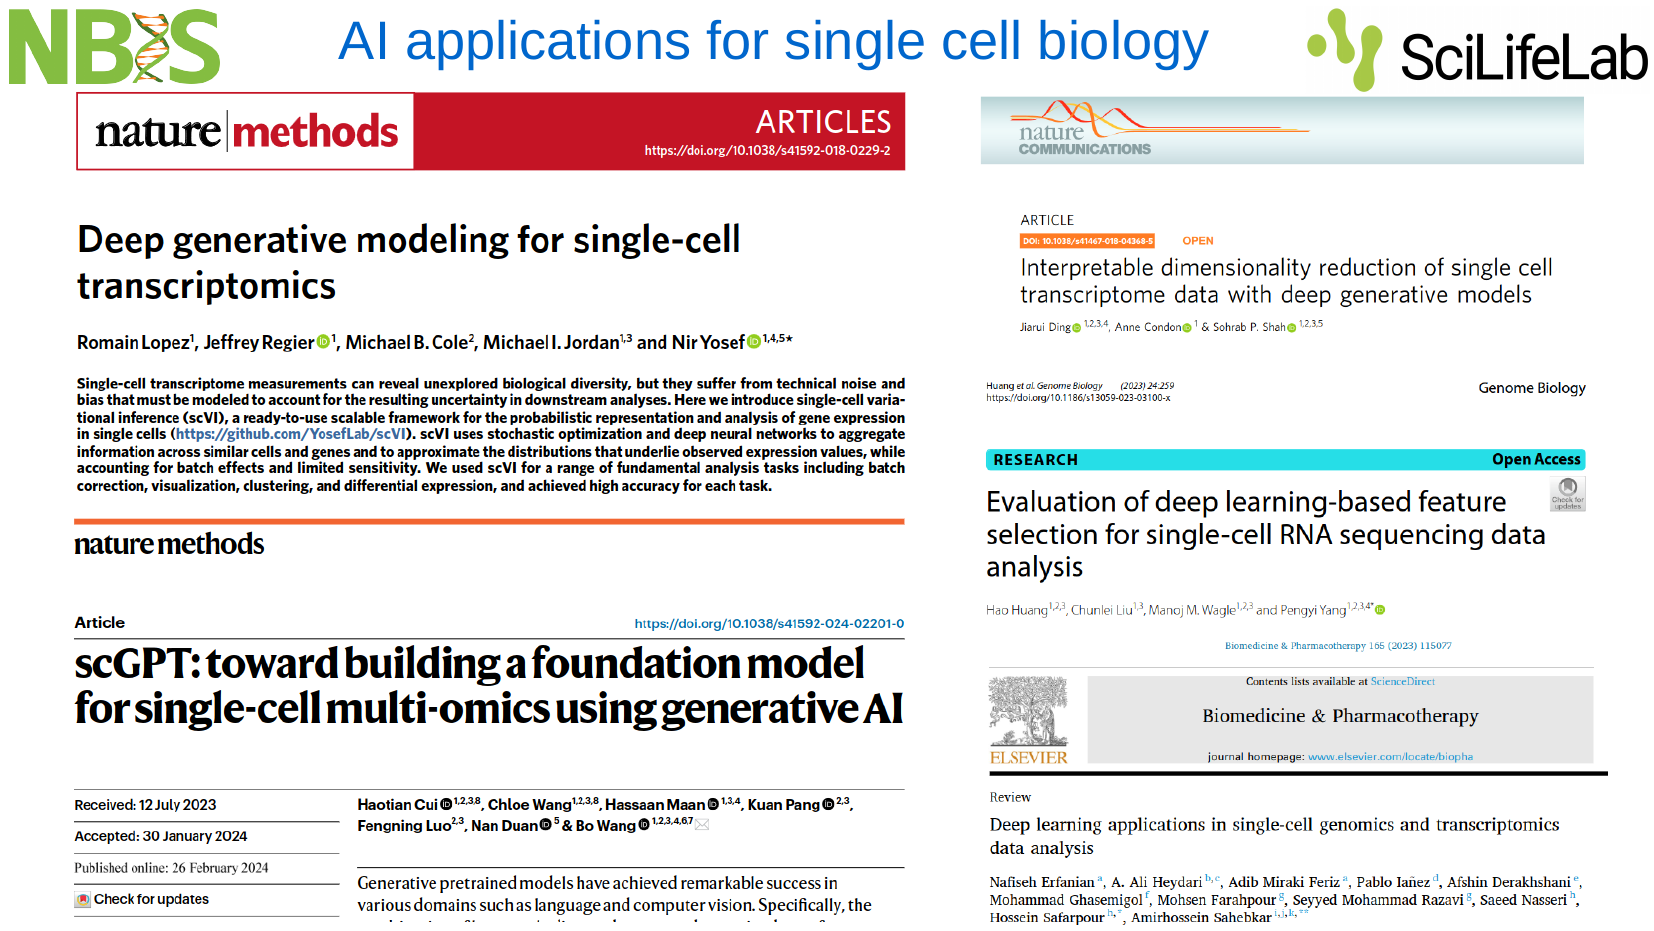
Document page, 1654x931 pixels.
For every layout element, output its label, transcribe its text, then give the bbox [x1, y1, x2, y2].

text_box AI applications for single cell biology [343, 0, 1207, 57]
picture [9, 9, 220, 84]
picture [65, 85, 917, 922]
picture [975, 374, 1609, 925]
picture [980, 5, 1650, 340]
